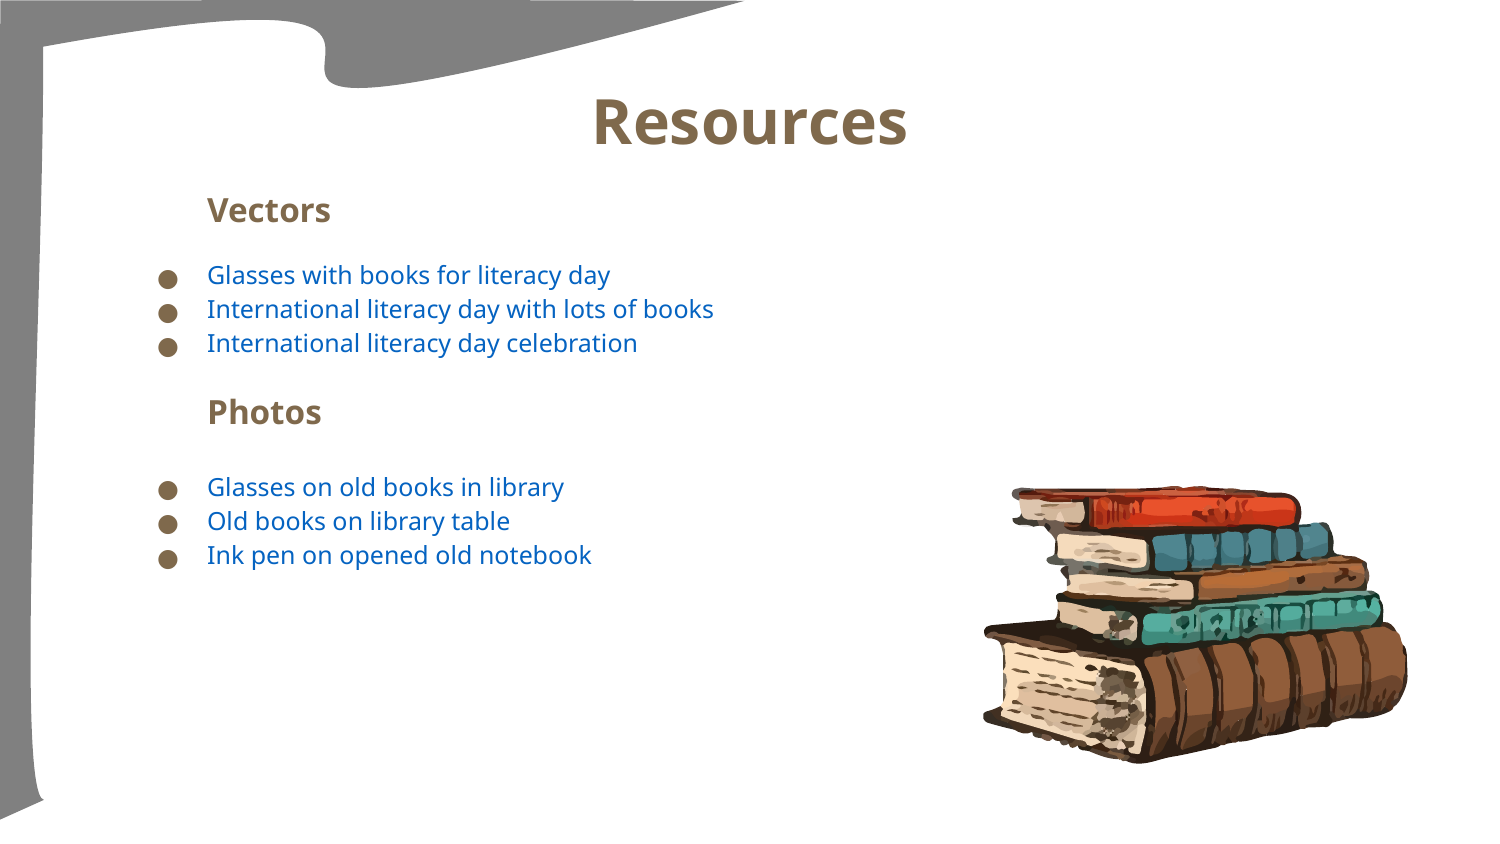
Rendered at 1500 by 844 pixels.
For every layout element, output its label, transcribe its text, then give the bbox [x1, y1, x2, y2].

text_box Resources [117, 89, 1383, 150]
picture [983, 486, 1408, 764]
text_box Vectors Glasses with books for literacy day International literacy day with lots of books International literacy day celebration Photos Glasses on old books in library Old books on library table Ink pen on opened old notebook [117, 174, 1383, 702]
